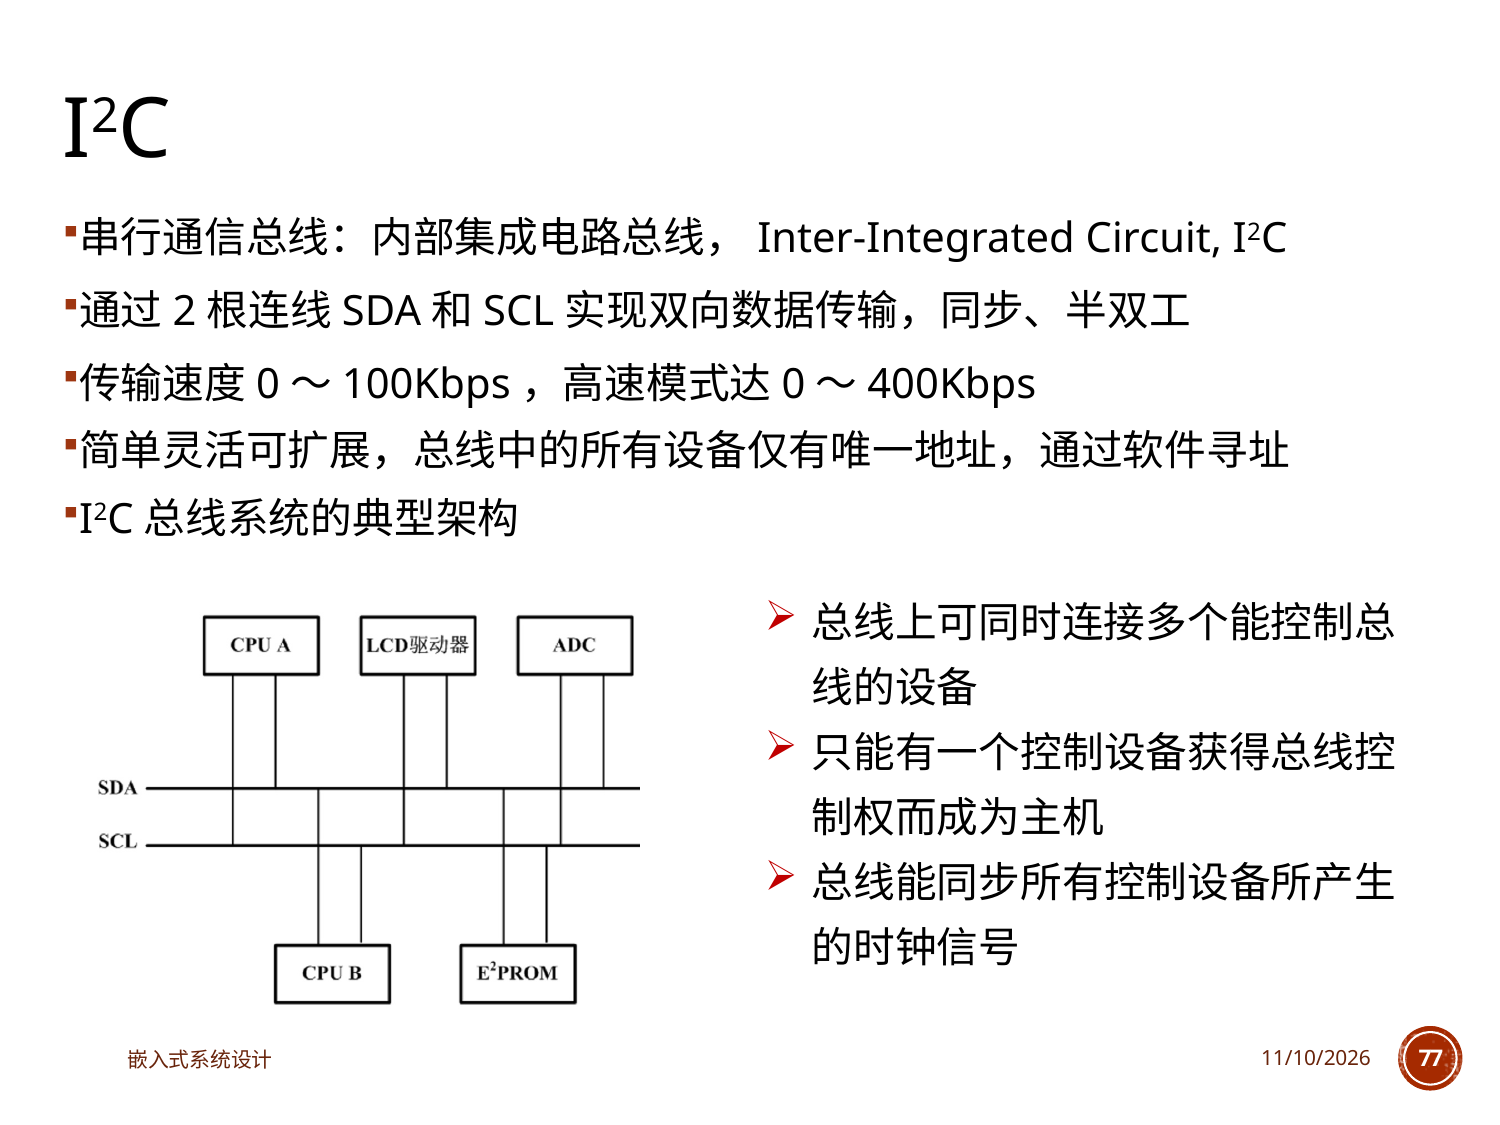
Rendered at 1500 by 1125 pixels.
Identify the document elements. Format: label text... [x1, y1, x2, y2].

slide_number 77 [1391, 1028, 1471, 1089]
picture [88, 607, 640, 1013]
text_box 总线上可同时连接多个能控制总线的设备 只能有一个控制设备获得总线控制权而成为主机 总线能同步所有控制设备所产生的时钟信号 [749, 573, 1442, 979]
list 串行通信总线：内部集成电路总线，Inter-Integrated Circuit, I2C 通过2根连线SDA和SCL实现双向数据传输，同步、半双工 传输速度0～100Kbps，高速模式达0～400Kbps 简单灵活可扩展，总线中的所有设备仅有唯一地址，通过软件寻址 I2C总线系统的典型架构 [47, 193, 1471, 1061]
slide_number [982, 1028, 1386, 1089]
title I2C [47, 46, 1471, 193]
footer 嵌入式系统设计 [112, 1028, 891, 1089]
